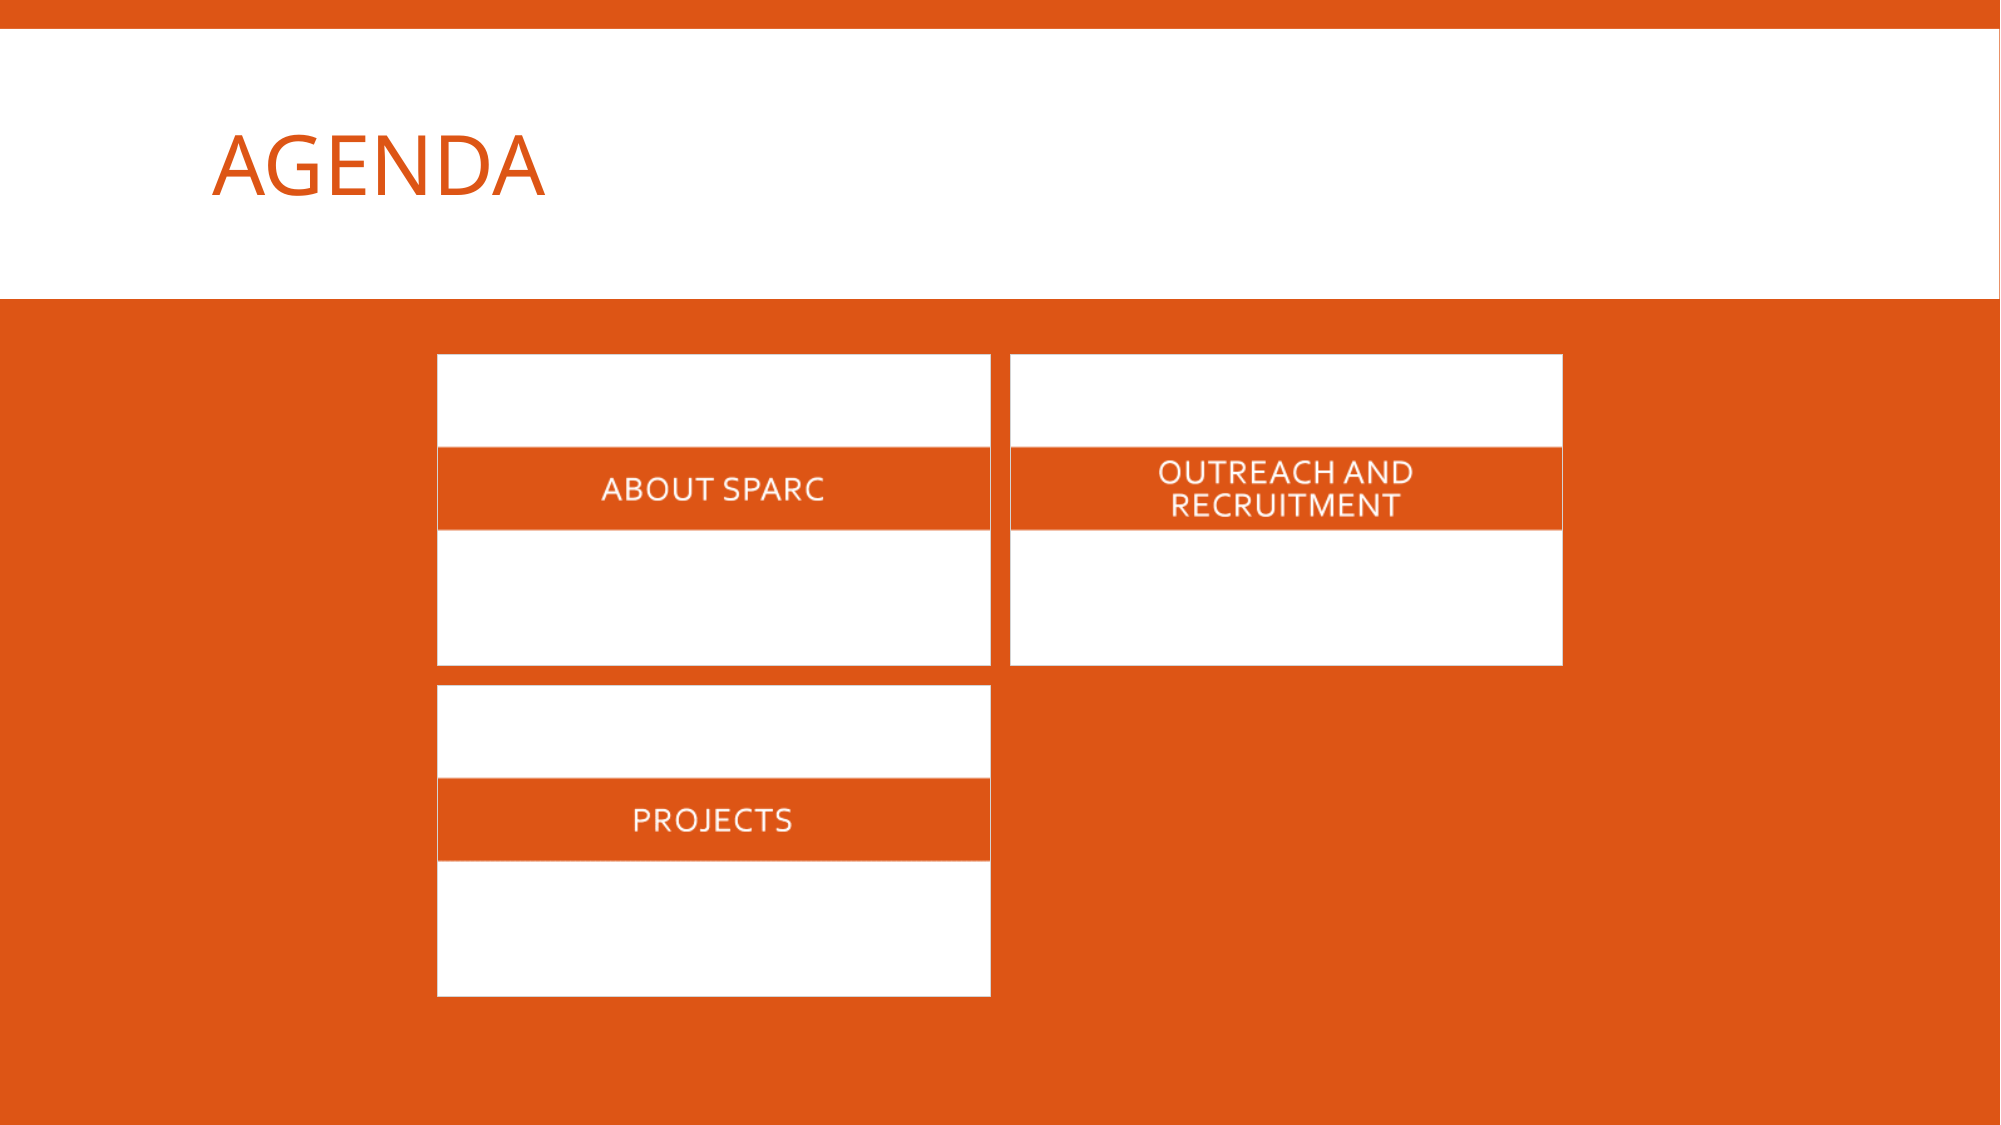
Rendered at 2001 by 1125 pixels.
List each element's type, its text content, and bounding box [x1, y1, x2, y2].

title Agenda [197, 46, 1803, 295]
picture [438, 686, 990, 996]
picture [438, 355, 990, 665]
picture [1011, 355, 1562, 665]
